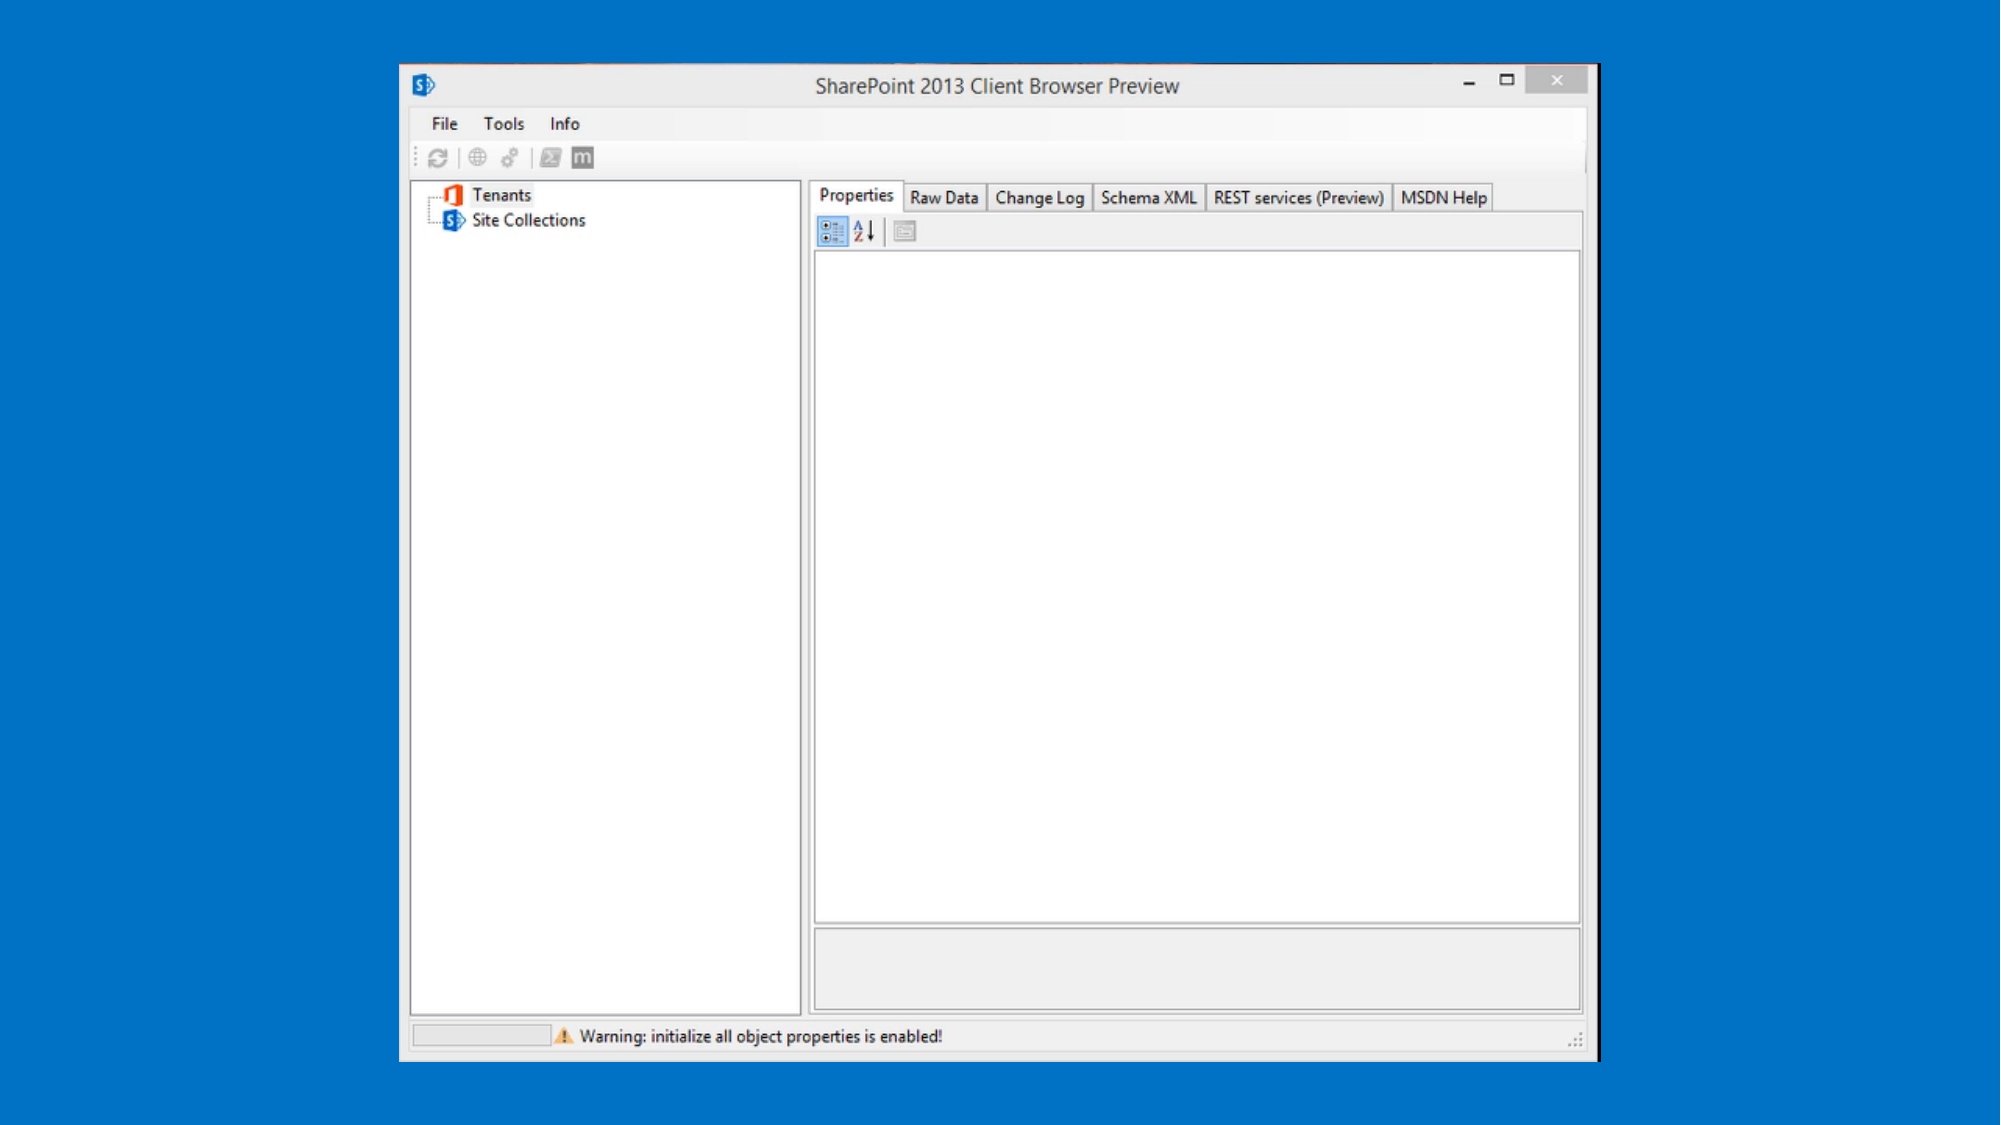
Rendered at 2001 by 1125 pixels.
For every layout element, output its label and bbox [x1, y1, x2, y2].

text_box [398, 62, 1602, 1063]
